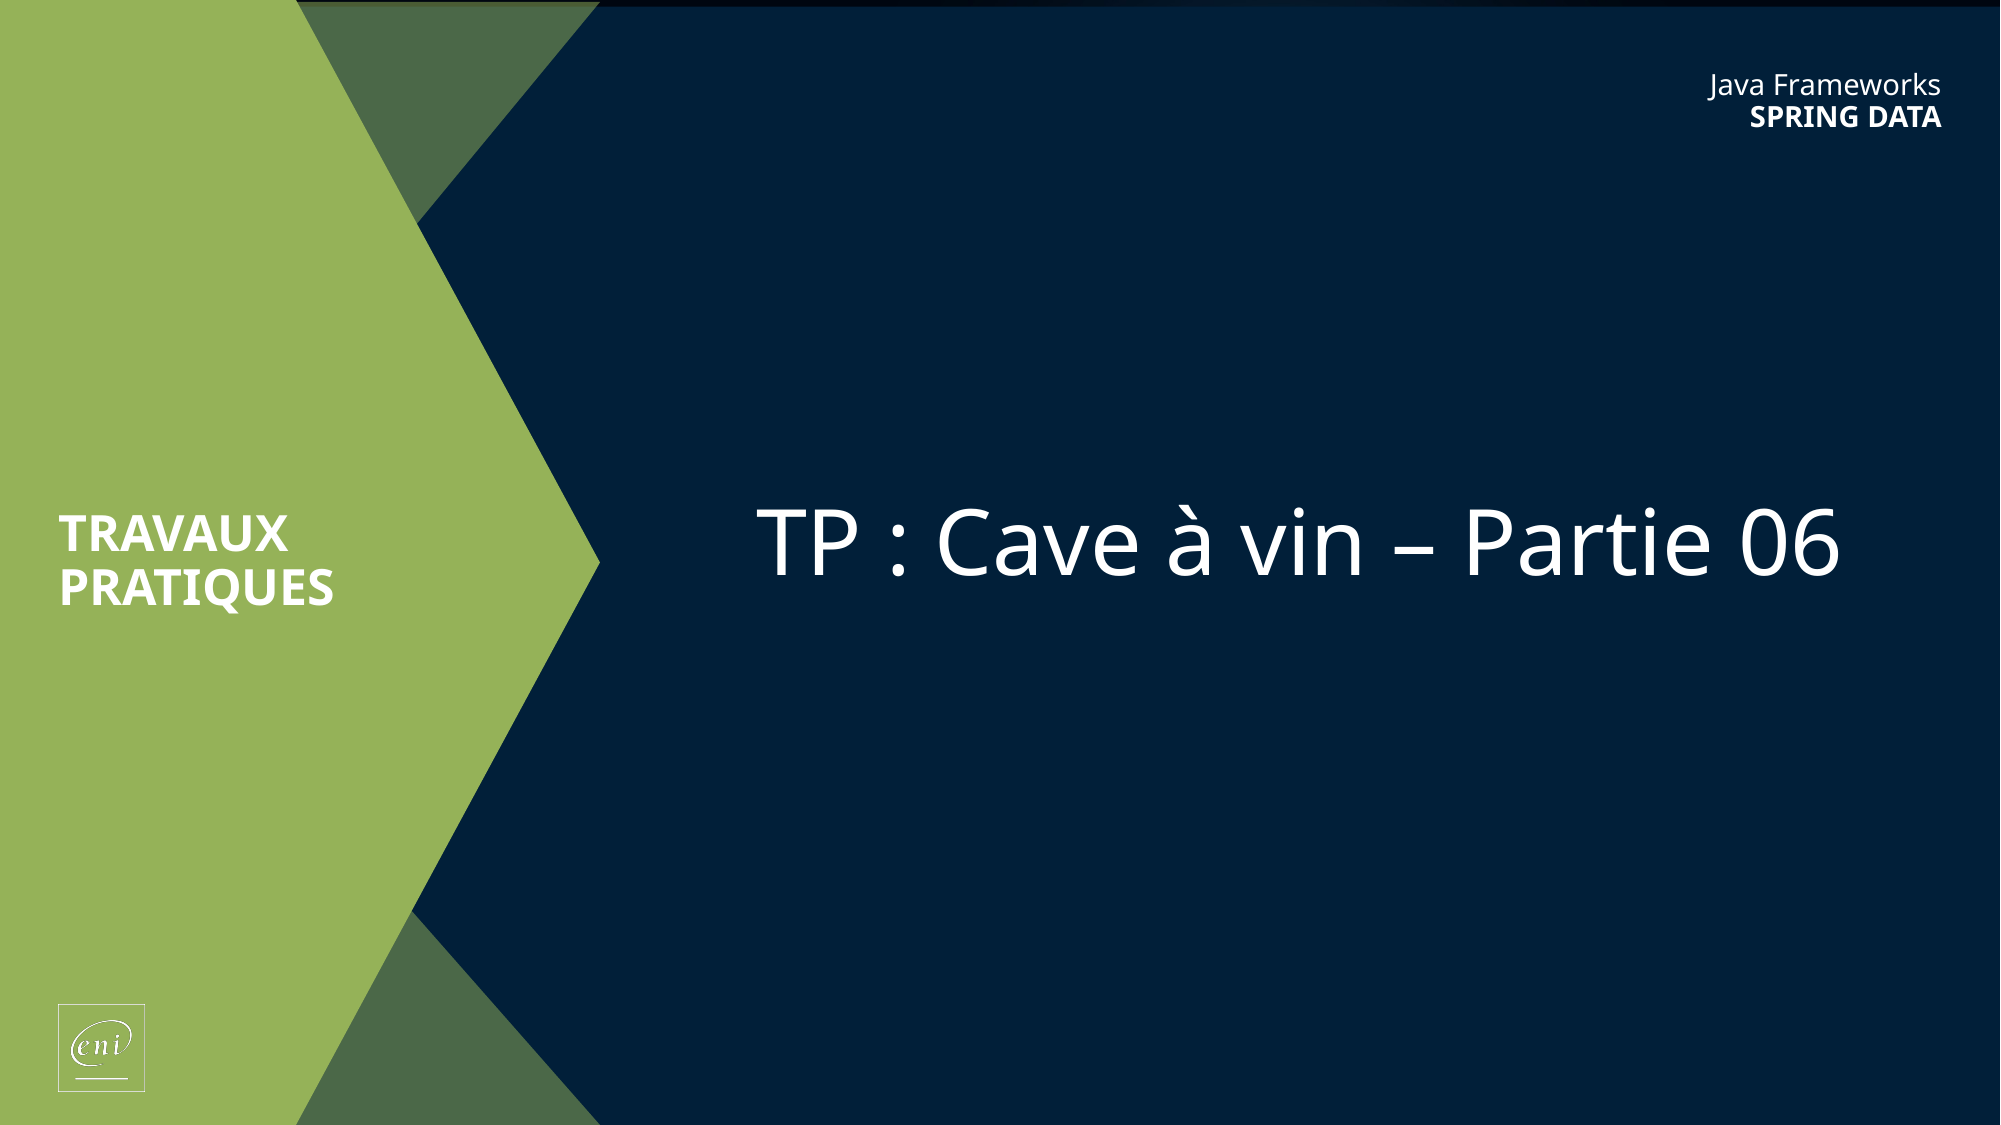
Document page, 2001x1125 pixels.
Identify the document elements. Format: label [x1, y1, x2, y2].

picture [58, 1004, 145, 1092]
text_box [0, 0, 600, 1125]
picture [600, 0, 2000, 1124]
